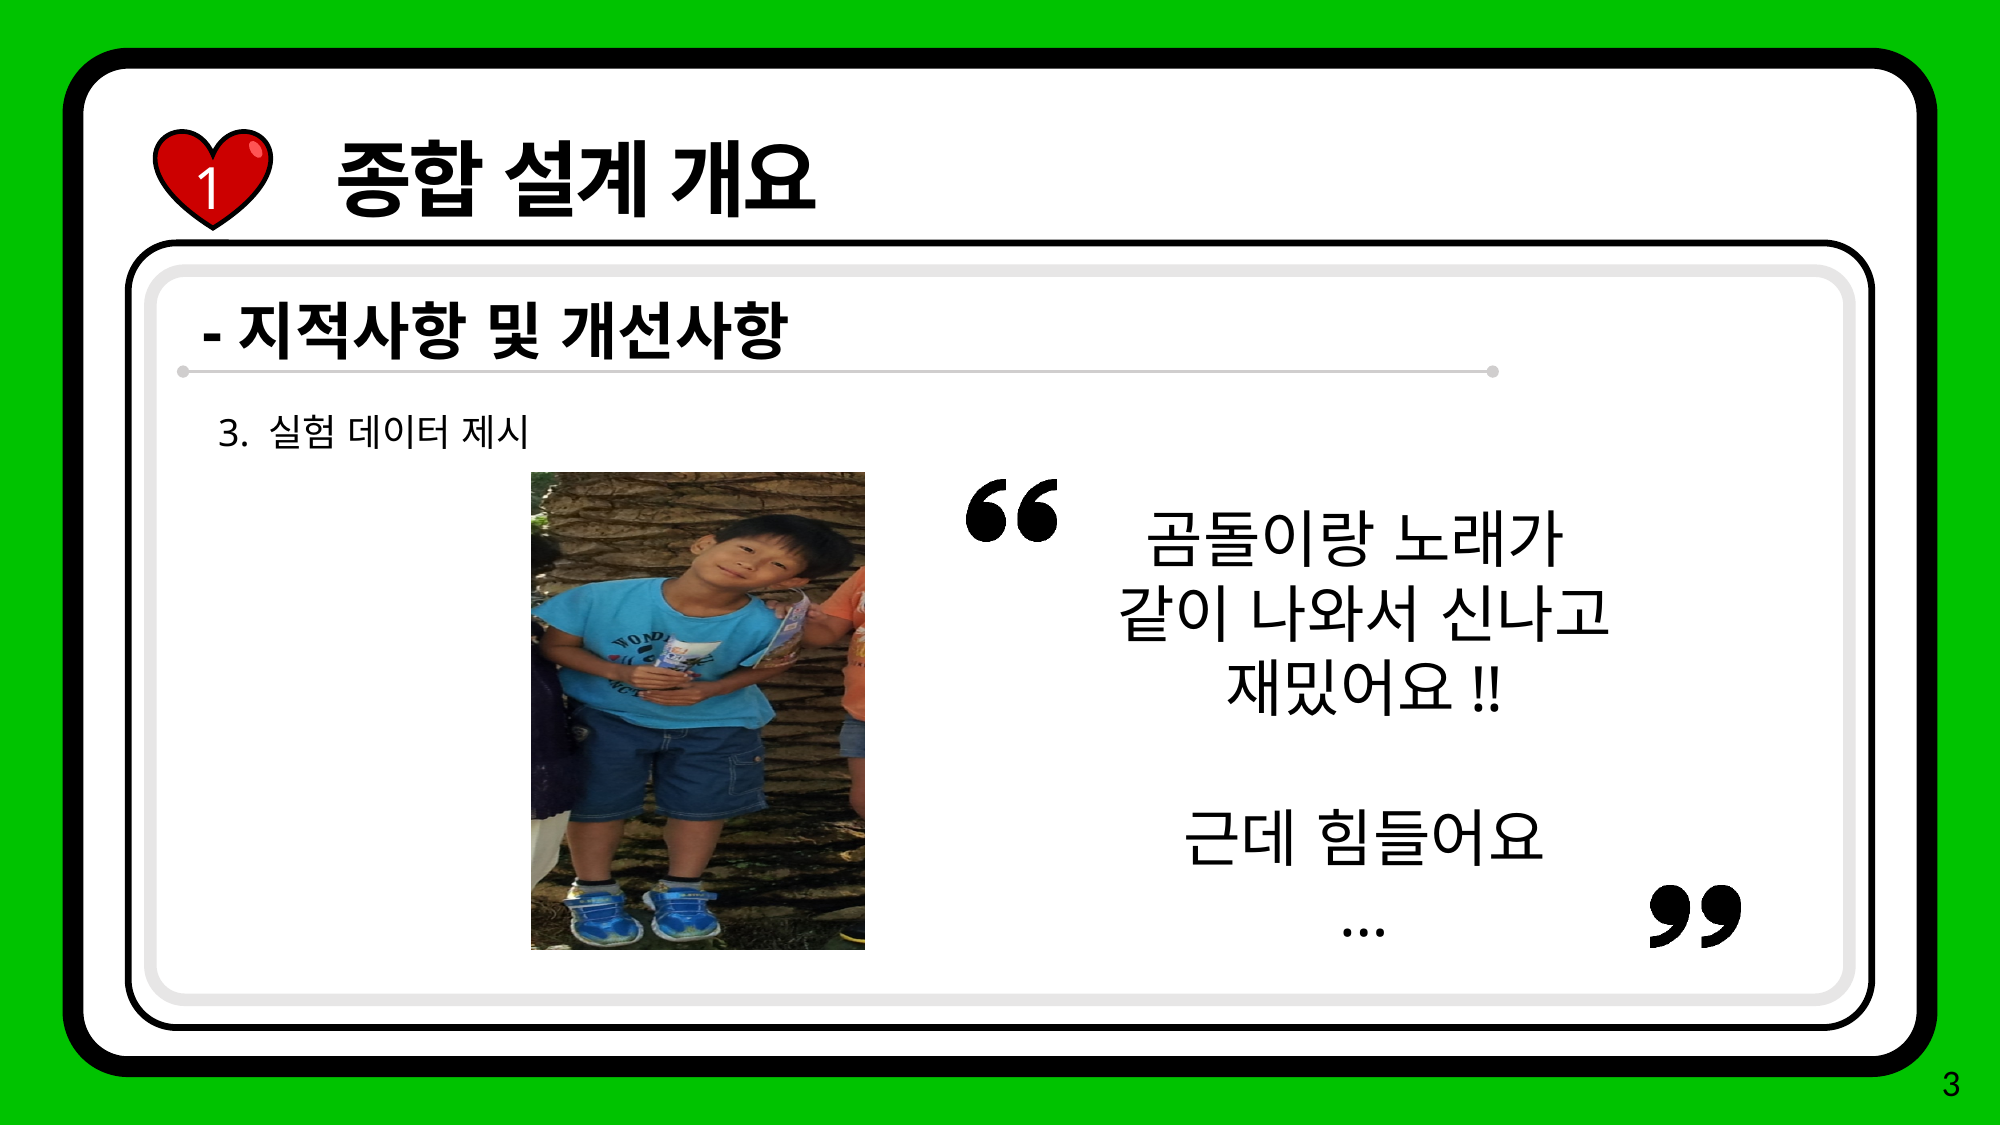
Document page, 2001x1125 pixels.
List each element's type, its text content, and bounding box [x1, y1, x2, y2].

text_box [155, 130, 271, 230]
text_box [71, 57, 1929, 1068]
text_box 종합 설계 개요 [320, 119, 1124, 235]
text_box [128, 242, 1872, 1028]
text_box 3 [1926, 1052, 1984, 1112]
picture [531, 472, 865, 950]
picture [1649, 870, 1741, 962]
text_box 곰돌이랑 노래가 같이 나와서 신나고 재밌어요!! 근데 힘들어요 … [1079, 1028, 1650, 1032]
picture [966, 464, 1058, 556]
